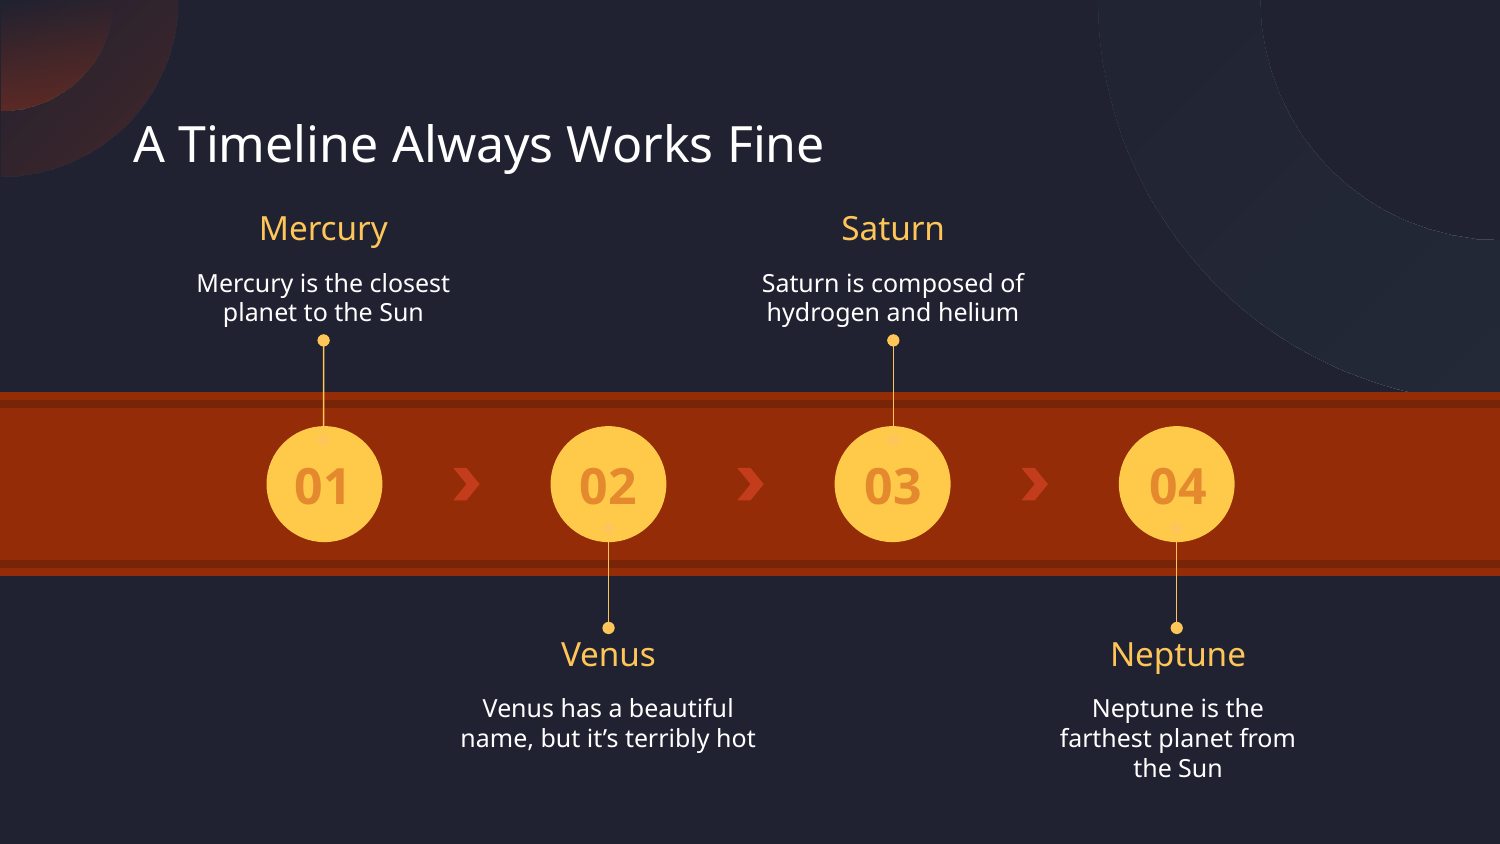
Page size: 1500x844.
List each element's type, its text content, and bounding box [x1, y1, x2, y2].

text_box [0, 392, 319, 398]
title Saturn is composed of hydrogen and helium [744, 252, 1043, 341]
text_box [328, 392, 888, 398]
title Mercury is the closest planet to the Sun [174, 252, 473, 341]
title A Timeline Always Works Fine [118, 97, 899, 245]
title Mercury [201, 202, 447, 252]
title Neptune is the farthest planet from the Sun [1029, 677, 1328, 767]
title Venus has a beautiful name, but it’s terribly hot [433, 677, 784, 767]
text_box [898, 392, 1500, 399]
title Venus [486, 627, 731, 677]
title Neptune [1055, 627, 1301, 677]
title Saturn [770, 202, 1016, 252]
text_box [0, 399, 1500, 569]
